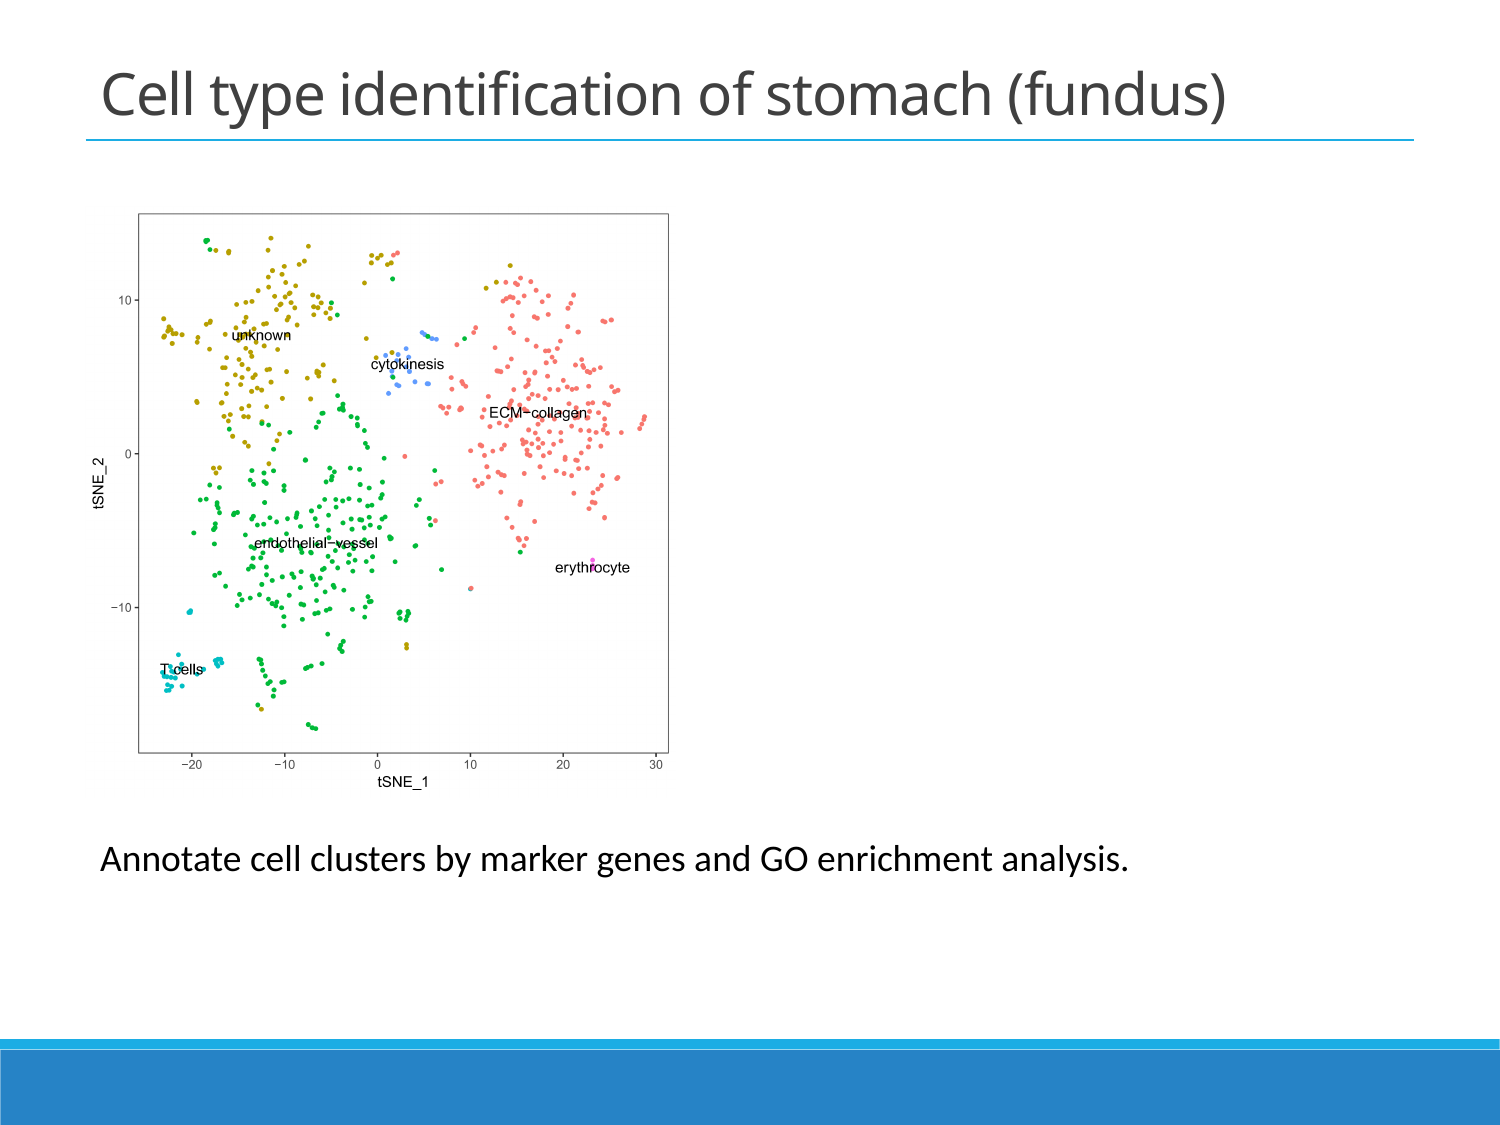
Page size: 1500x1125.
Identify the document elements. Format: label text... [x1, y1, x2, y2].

picture [84, 206, 677, 798]
title Cell type identification of stomach (fundus) [85, 58, 1415, 135]
text_box Annotate cell clusters by marker genes and GO enrichment analysis. [85, 826, 1202, 887]
